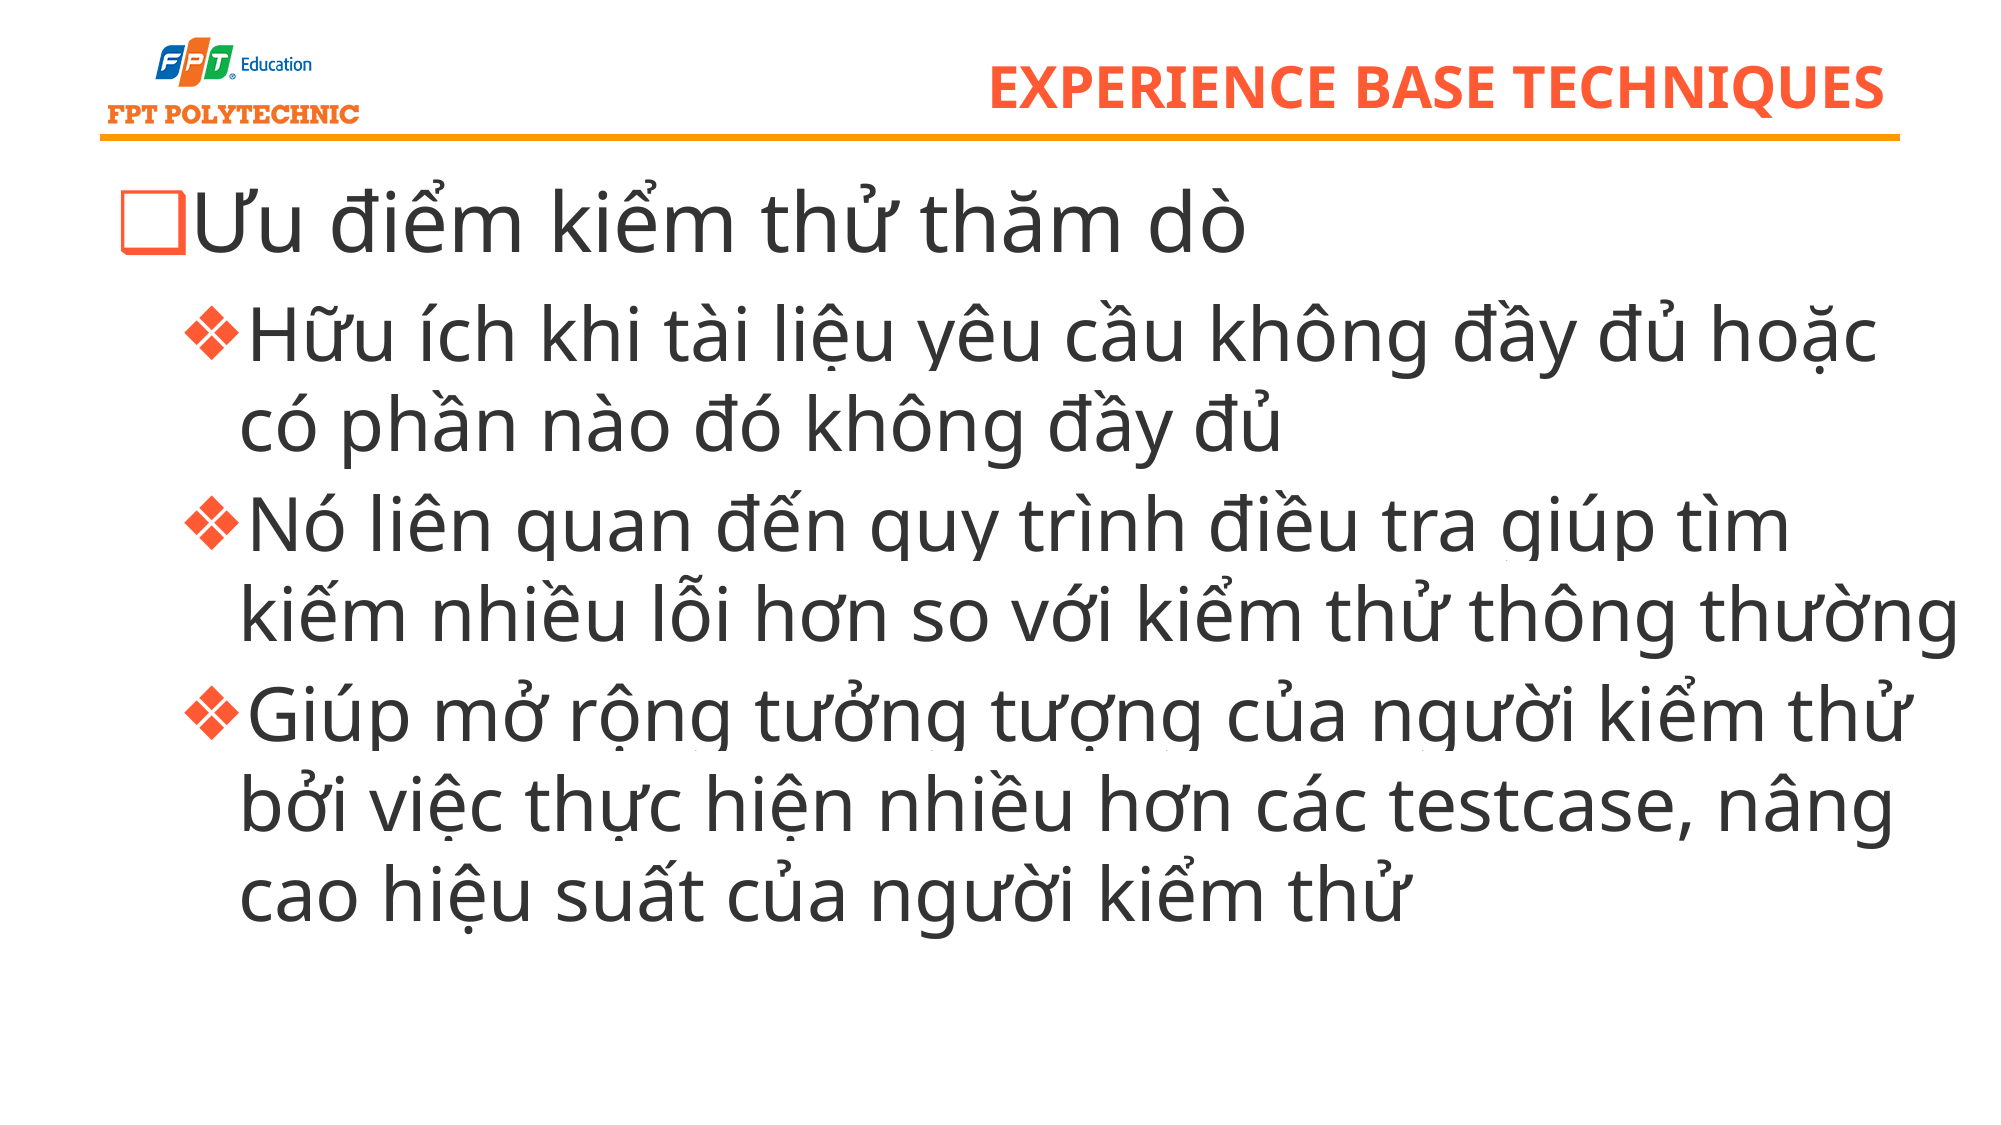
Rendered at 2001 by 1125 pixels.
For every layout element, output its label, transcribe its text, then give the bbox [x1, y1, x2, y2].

picture [99, 25, 367, 134]
text_box Hữu ích khi tài liệu yêu cầu không đầy đủ hoặc có phần nào đó không đầy đủ Nó liên quan đến quy trình điều tra giúp tìm kiếm nhiều lỗi hơn so với kiểm thử thông thường Giúp mở rộng tưởng tượng của người kiểm thử bởi việc thực hiện nhiều hơn các testcase, nâng cao hiệu suất của người kiểm thử [101, 279, 1988, 1114]
text_box Ưu điểm kiểm thử thăm dò [101, 153, 1900, 284]
title experience base techniques [366, 45, 1900, 125]
picture [99, 135, 367, 143]
